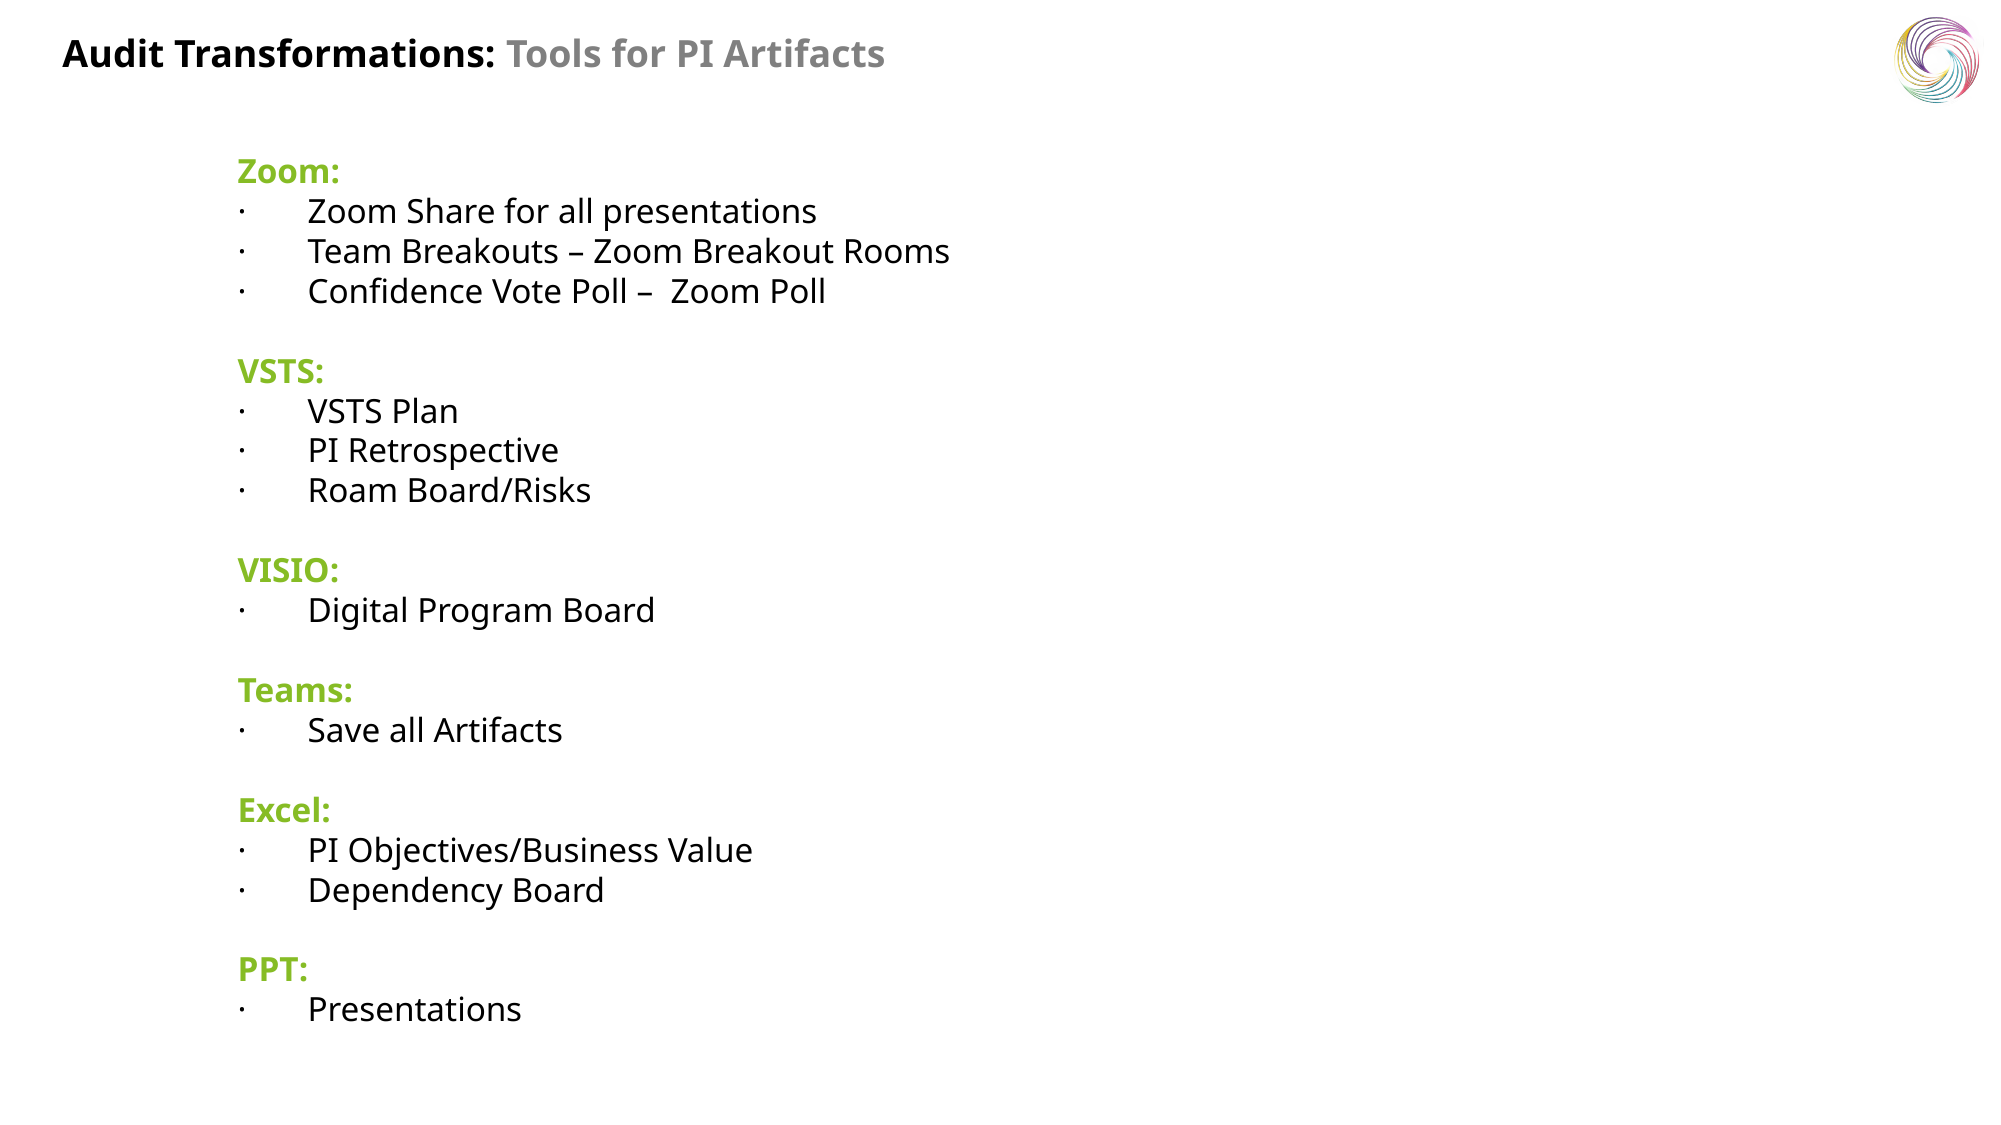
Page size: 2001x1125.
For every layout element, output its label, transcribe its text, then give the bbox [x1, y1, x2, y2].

text_box Zoom: · Zoom Share for all presentations · Team Breakouts – Zoom Breakout Rooms · Confidence Vote Poll – Zoom Poll VSTS: · VSTS Plan · PI Retrospective · Roam Board/Risks VISIO: · Digital Program Board Teams: · Save all Artifacts Excel: · PI Objectives/Business Value · Dependency Board PPT: · Presentations [222, 142, 1815, 1036]
text_box Audit Transformations: Tools for PI Artifacts [62, 28, 1909, 83]
picture [1883, 6, 1990, 114]
